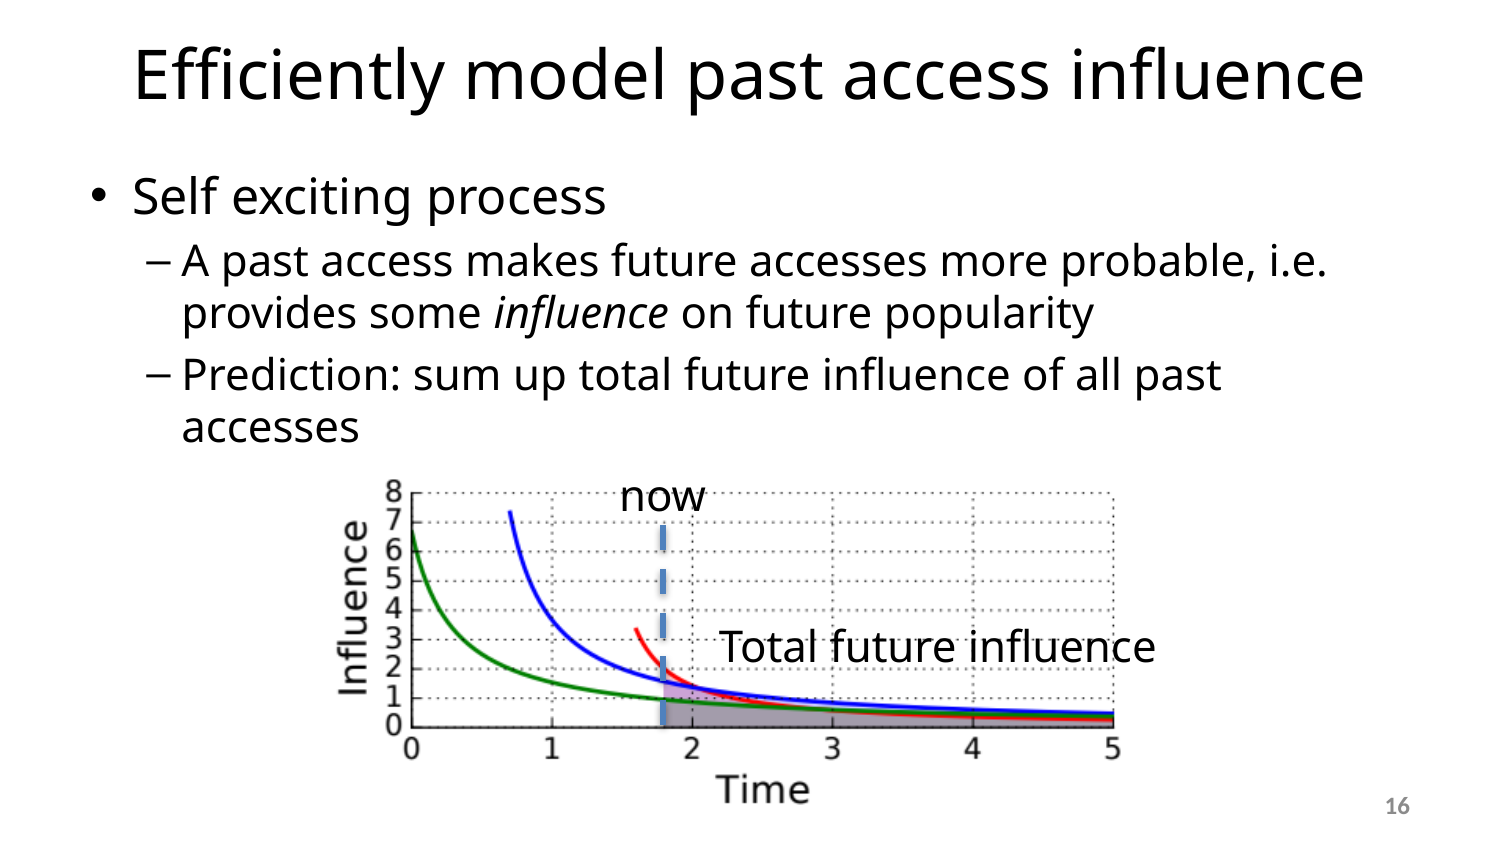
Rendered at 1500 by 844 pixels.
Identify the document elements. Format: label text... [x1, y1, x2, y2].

title Efficiently model past access influence [75, 1, 1425, 143]
slide_number 16 [1138, 782, 1425, 827]
list Self exciting process A past access makes future accesses more probable, i.e. provides some influence on future popularity Prediction: sum up total future influence of all past accesses [75, 156, 1425, 757]
picture [323, 463, 1135, 825]
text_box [604, 459, 722, 726]
text_box Total future influence [1139, 611, 1172, 679]
